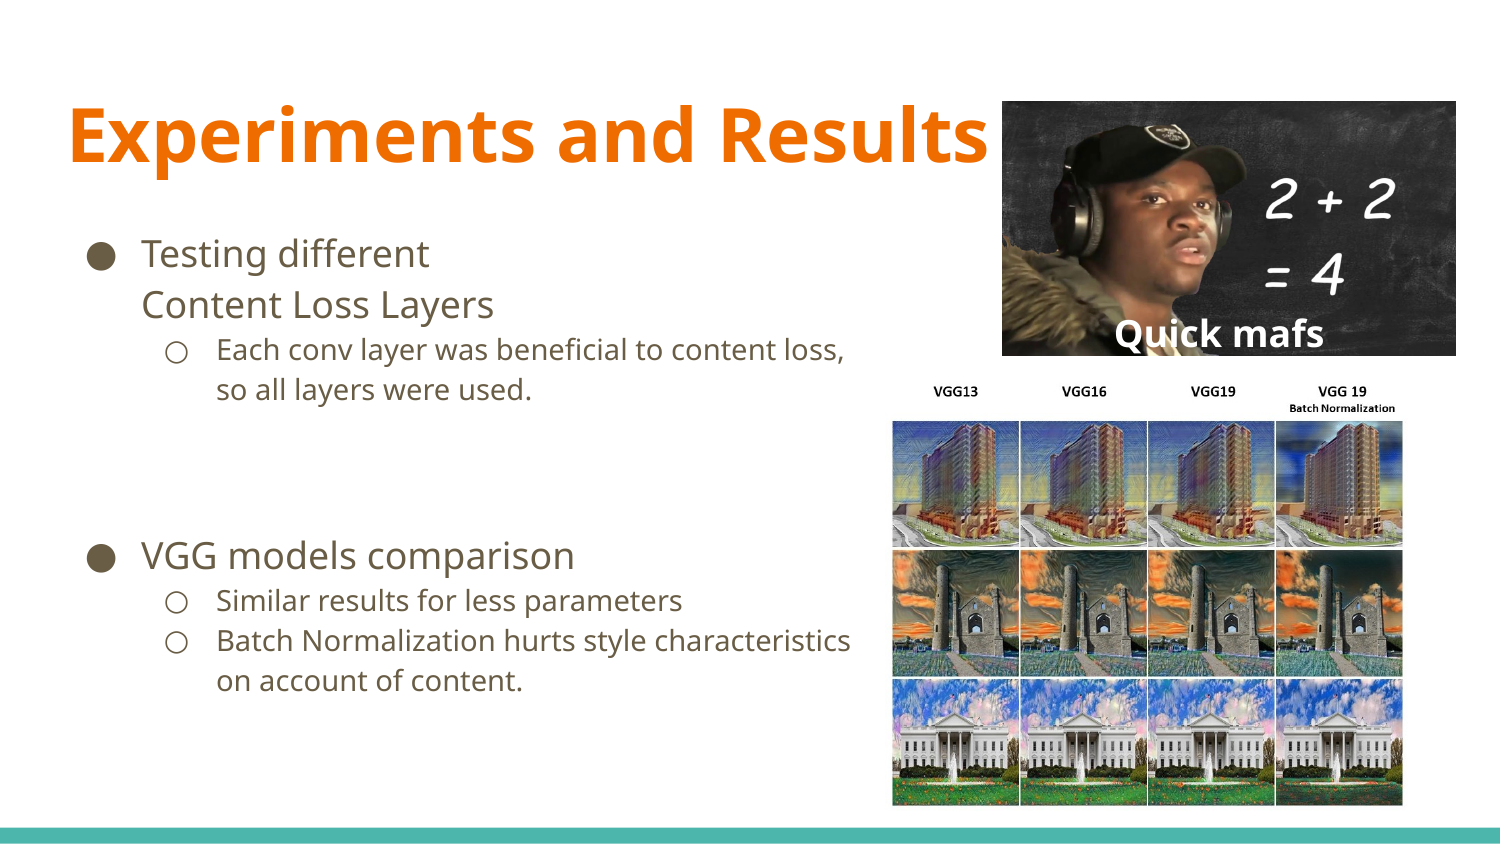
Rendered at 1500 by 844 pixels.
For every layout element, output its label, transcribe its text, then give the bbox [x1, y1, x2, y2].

list Testing different Content Loss Layers Each conv layer was beneficial to content loss, so all layers were used. VGG models comparison Similar results for less parameters Batch Normalization hurts style characteristics on account of content. [51, 207, 1449, 750]
picture [1002, 101, 1456, 357]
title Experiments and Results cont. [51, 72, 1449, 189]
picture [885, 381, 1408, 811]
